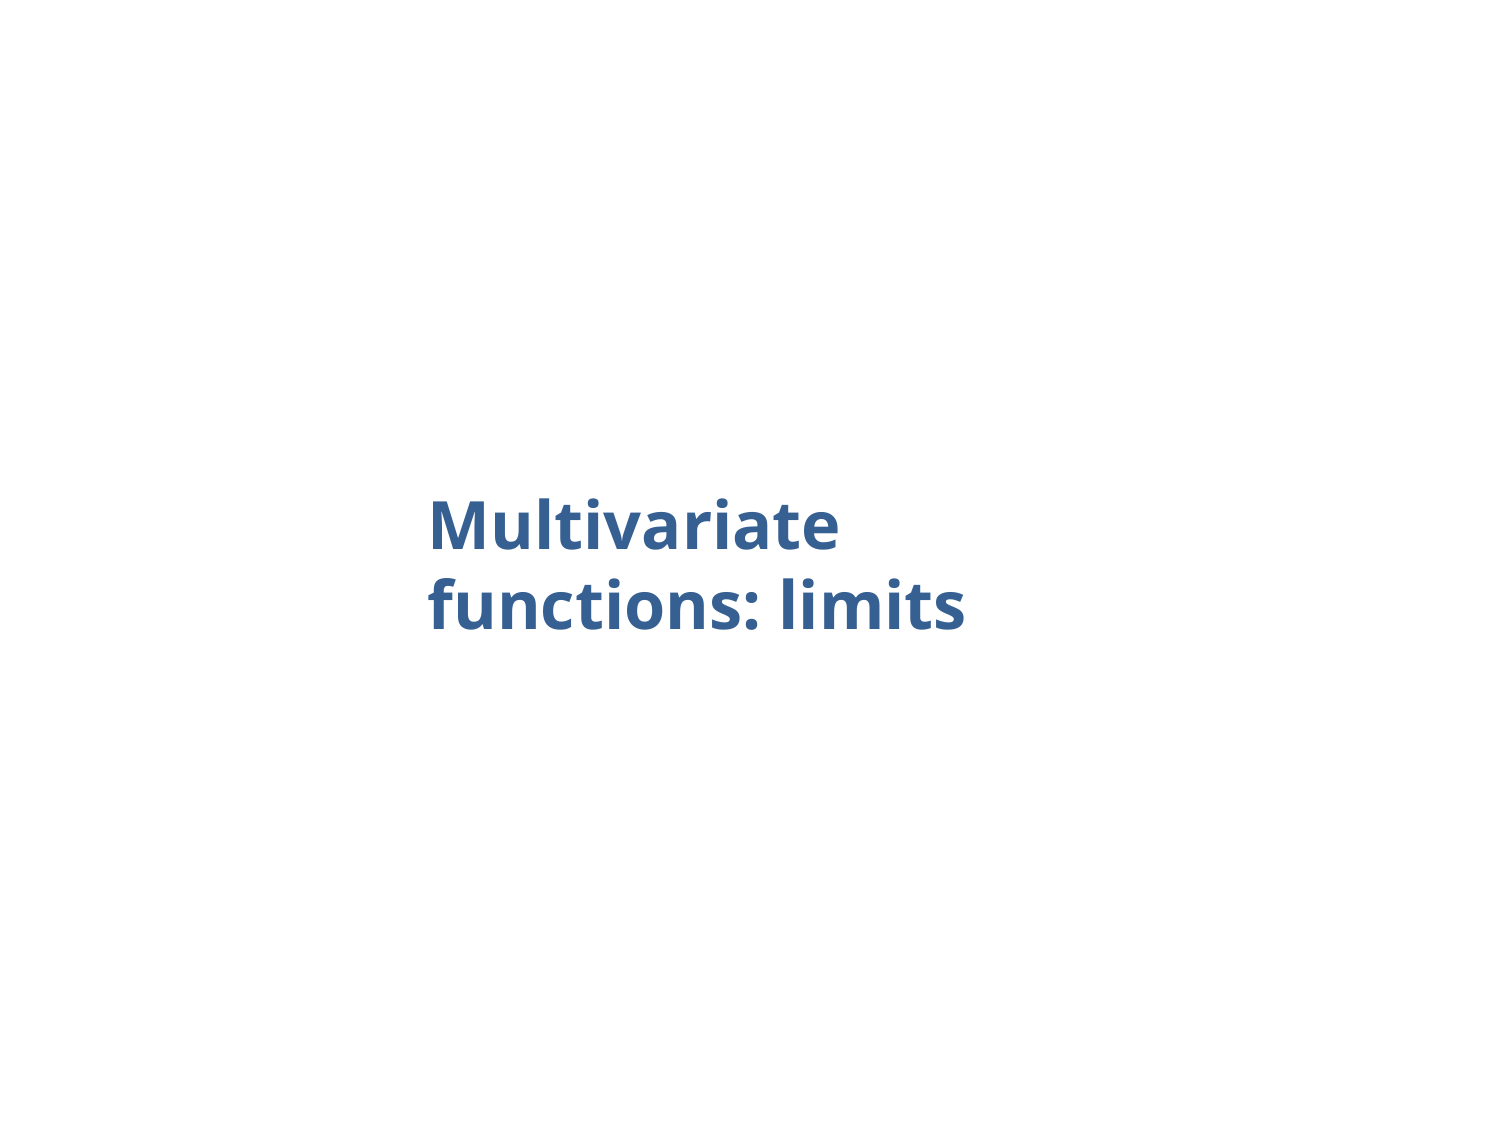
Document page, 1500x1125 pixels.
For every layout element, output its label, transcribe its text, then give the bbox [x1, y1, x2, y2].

title Multivariate functions: limits [412, 468, 1088, 657]
